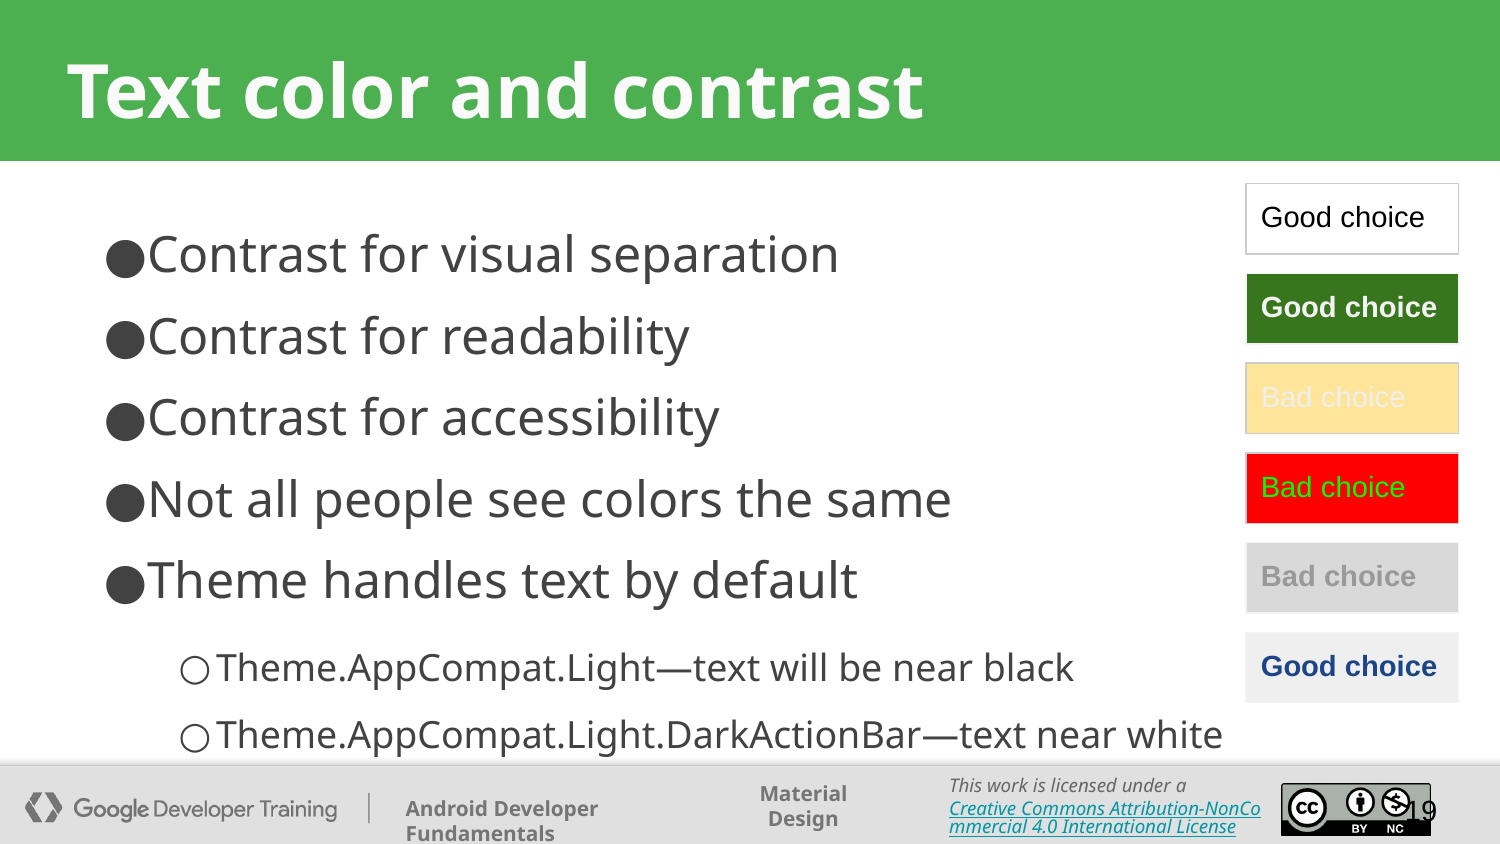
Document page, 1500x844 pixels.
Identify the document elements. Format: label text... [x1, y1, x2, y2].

slide_number ‹#› [1389, 777, 1480, 842]
text_box Bad choice [1245, 542, 1459, 613]
text_box Bad choice [1245, 452, 1459, 524]
text_box Good choice [1245, 632, 1459, 703]
text_box Good choice [1245, 273, 1459, 344]
picture [0, 161, 1500, 844]
text_box Good choice [1245, 183, 1459, 255]
text_box Bad choice [1245, 363, 1459, 434]
title Text color and contrast [51, 28, 1449, 122]
subtitle Contrast for visual separation Contrast for readability Contrast for accessibility Not all people see colors the same Theme handles text by default Theme.AppCompat.Light—text will be near black Theme.AppCompat.Light.DarkActionBar—text near white [51, 198, 1436, 745]
